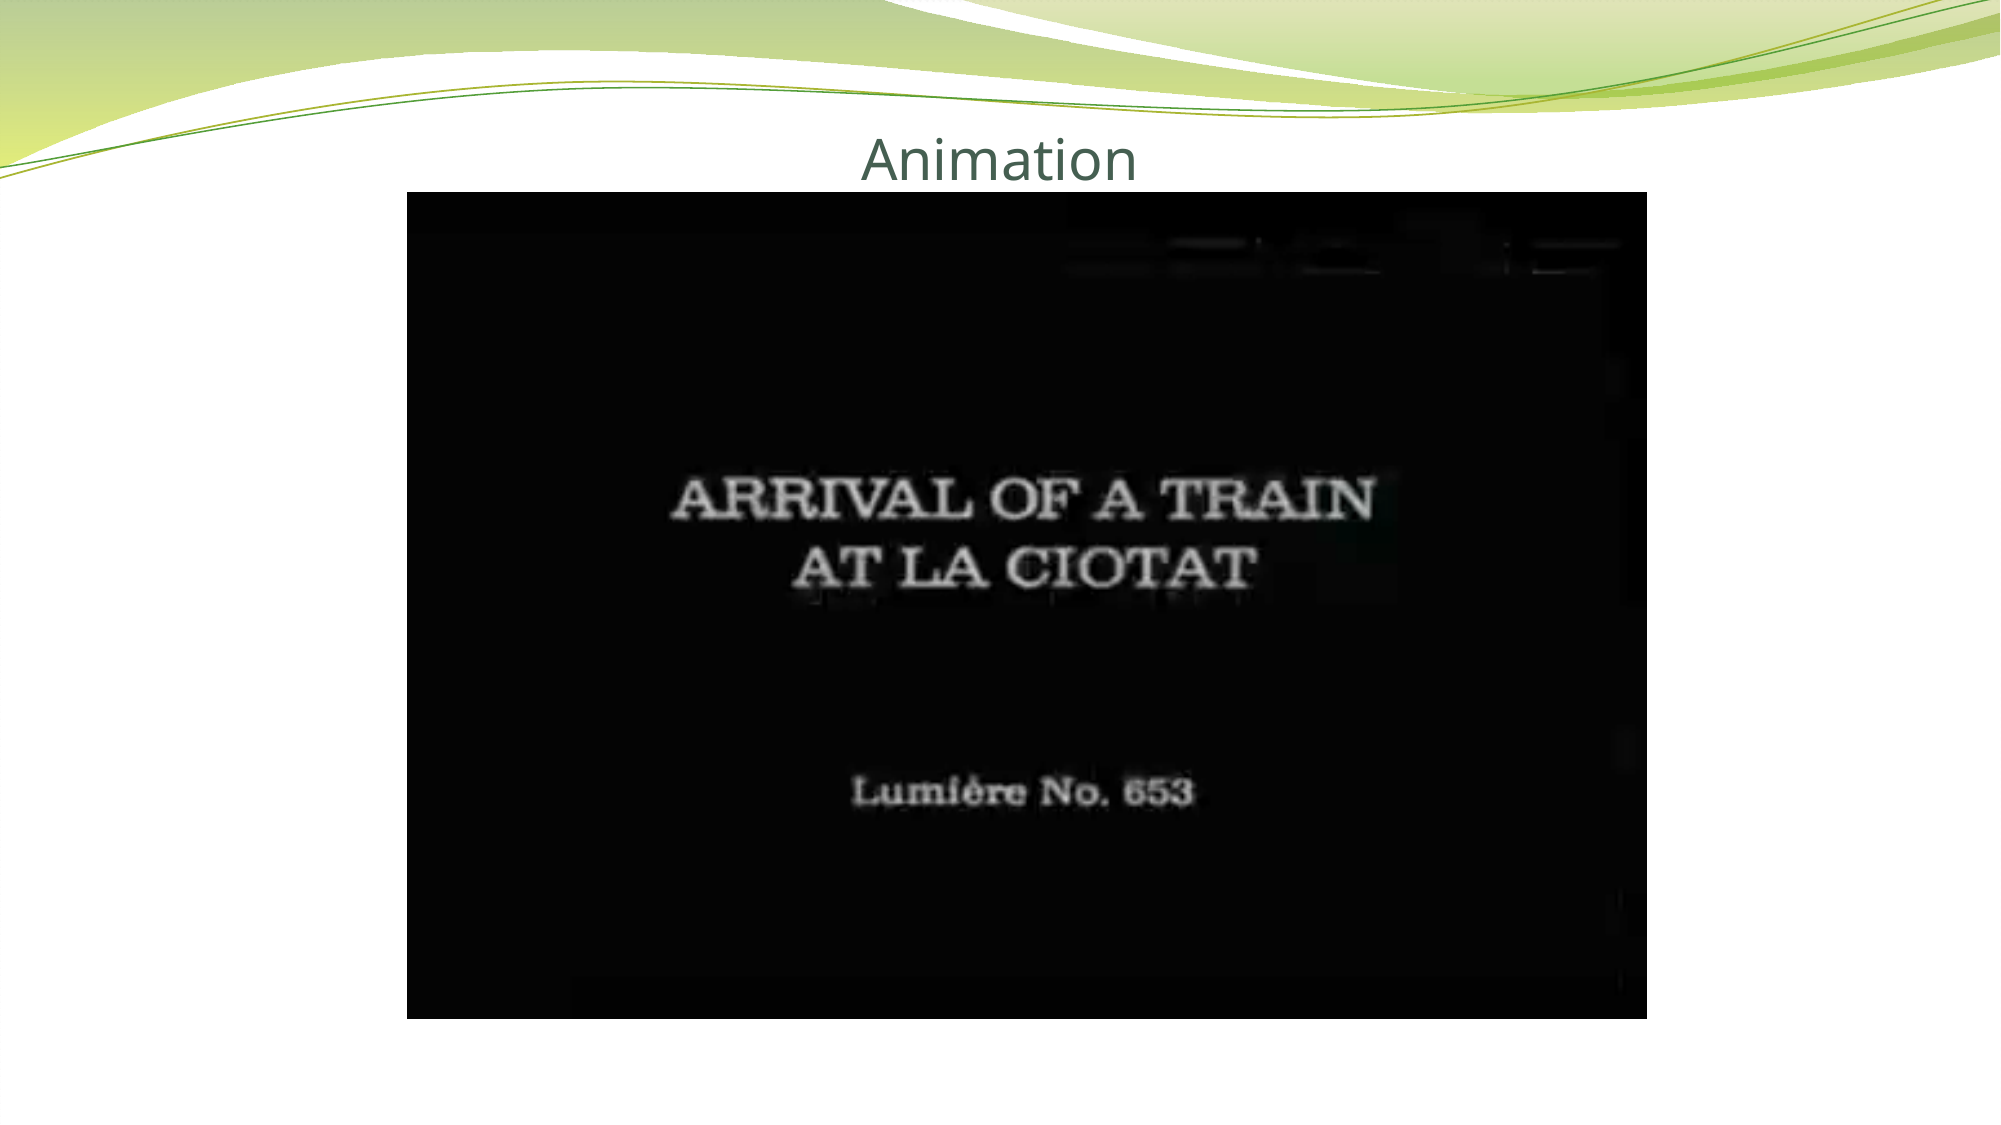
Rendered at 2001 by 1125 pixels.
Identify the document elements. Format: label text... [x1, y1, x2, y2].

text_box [406, 192, 1648, 1019]
title Animation [99, 115, 1900, 193]
